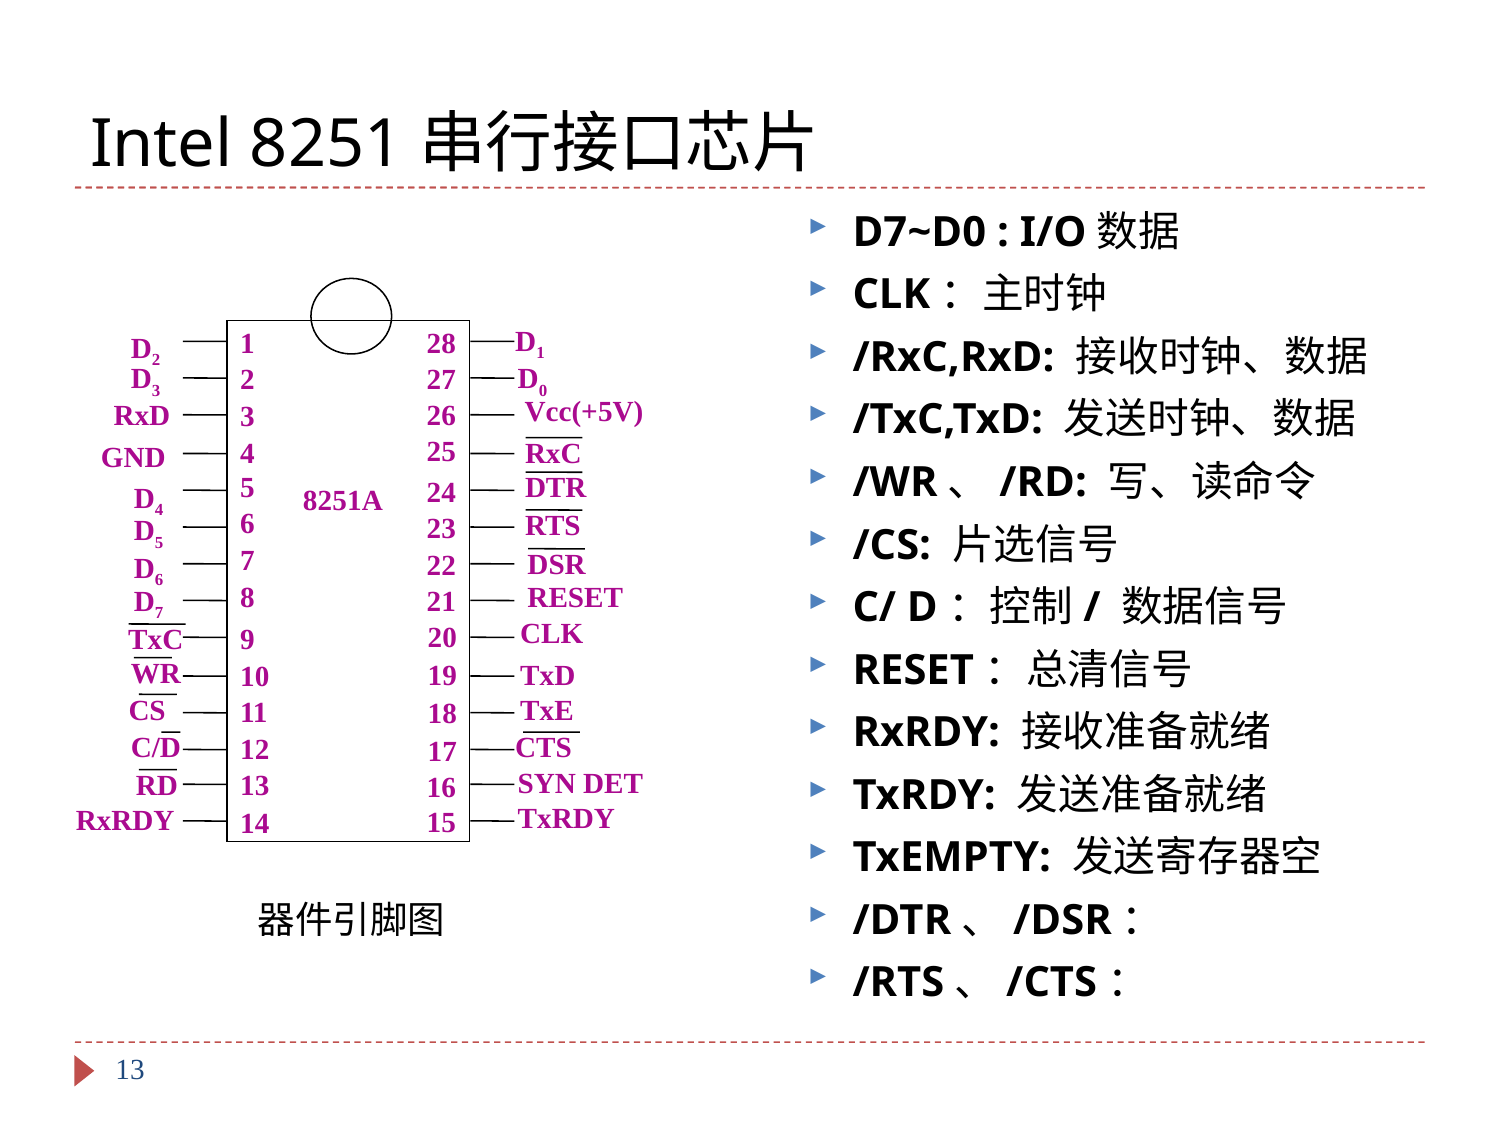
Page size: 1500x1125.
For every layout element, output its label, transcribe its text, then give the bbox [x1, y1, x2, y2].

slide_number 13 [100, 1042, 426, 1103]
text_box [19, 253, 684, 949]
title Intel 8251串行接口芯片 [75, 24, 1425, 188]
list D7~D0 : I/O数据 CLK：主时钟 /RxC,RxD: 接收时钟、数据 /TxC,TxD: 发送时钟、数据 /WR、/RD: 写、读命令 /CS: 片选信号 C/ D：控制/ 数据信号 RESET：总清信号 RxRDY: 接收准备就绪 TxRDY: 发送准备就绪 TxEMPTY: 发送寄存器空 /DTR、/DSR： /RTS、/CTS： [792, 197, 1443, 1003]
